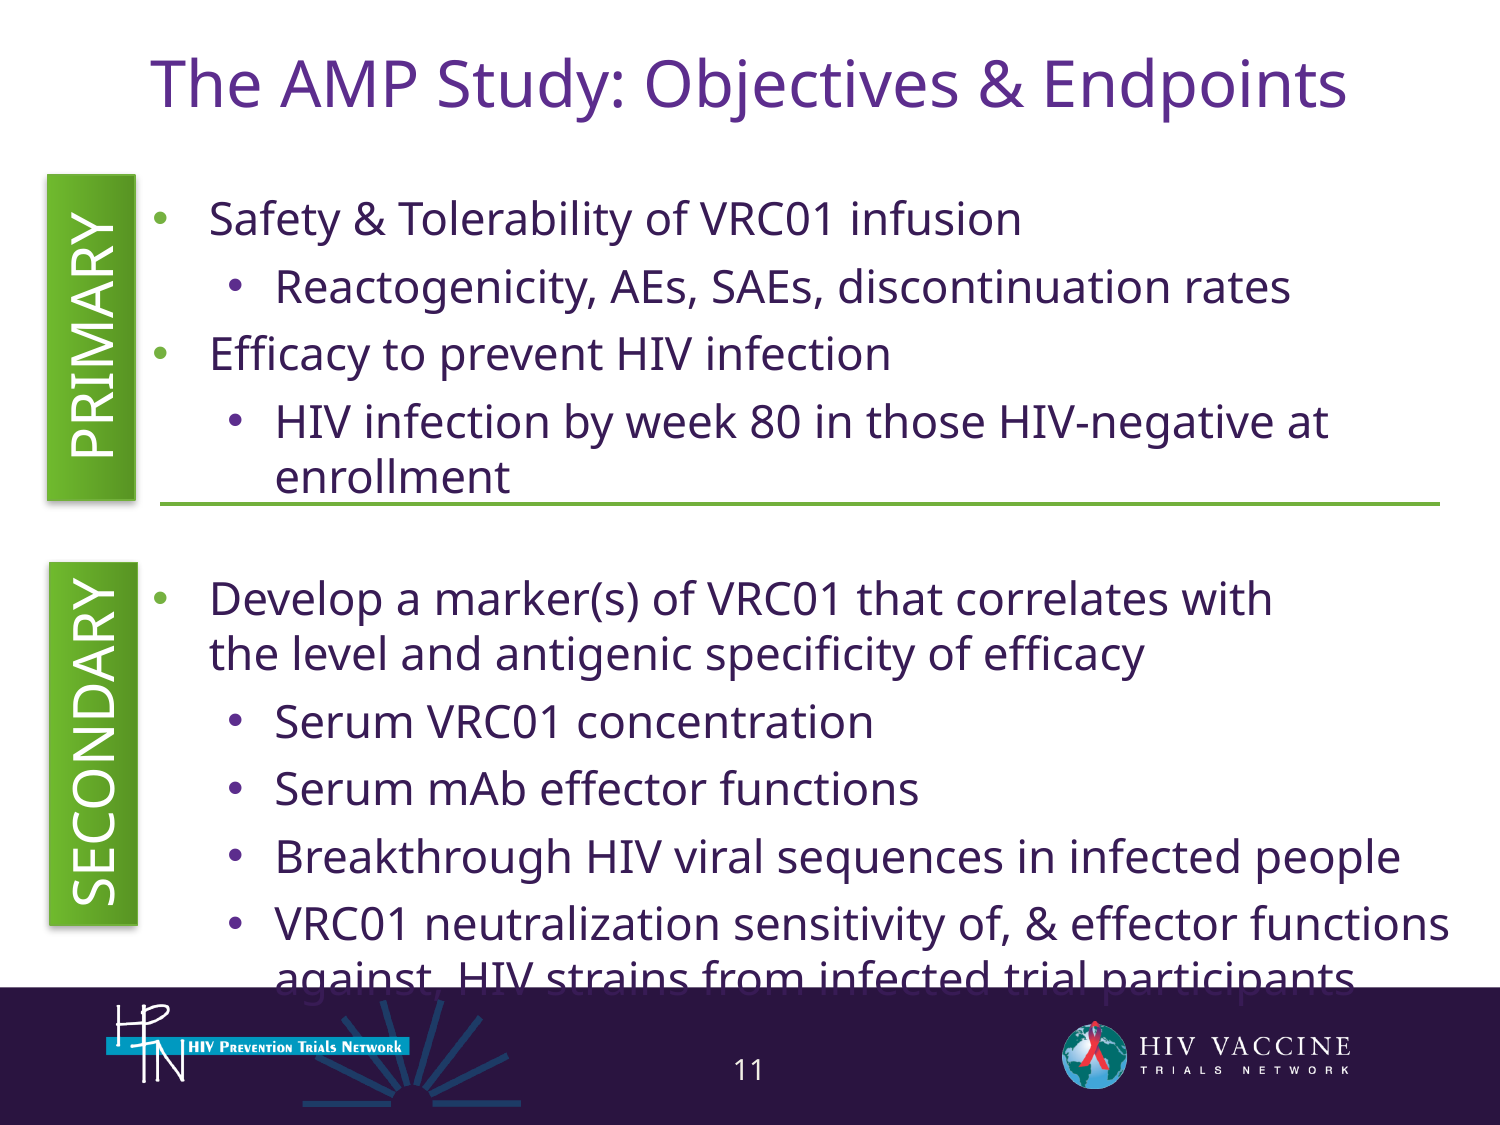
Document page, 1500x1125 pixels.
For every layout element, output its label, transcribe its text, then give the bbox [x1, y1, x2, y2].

text_box PRIMARY [47, 174, 136, 501]
title The AMP Study: Objectives & Endpoints [75, 12, 1425, 150]
text_box SECONDARY [49, 562, 138, 926]
picture [1062, 1021, 1350, 1089]
list Safety & Tolerability of VRC01 infusion Reactogenicity, AEs, SAEs, discontinuation rates Efficacy to prevent HIV infection HIV infection by week 80 in those HIV-negative at enrollment Develop a marker(s) of VRC01 that correlates with the level and antigenic specificity of efficacy Serum VRC01 concentration Serum mAb effector functions Breakthrough HIV viral sequences in infected people VRC01 neutralization sensitivity of, & effector functions against, HIV strains from infected trial participants [137, 182, 1500, 1000]
picture [106, 999, 521, 1107]
slide_number 11 [683, 1044, 816, 1105]
